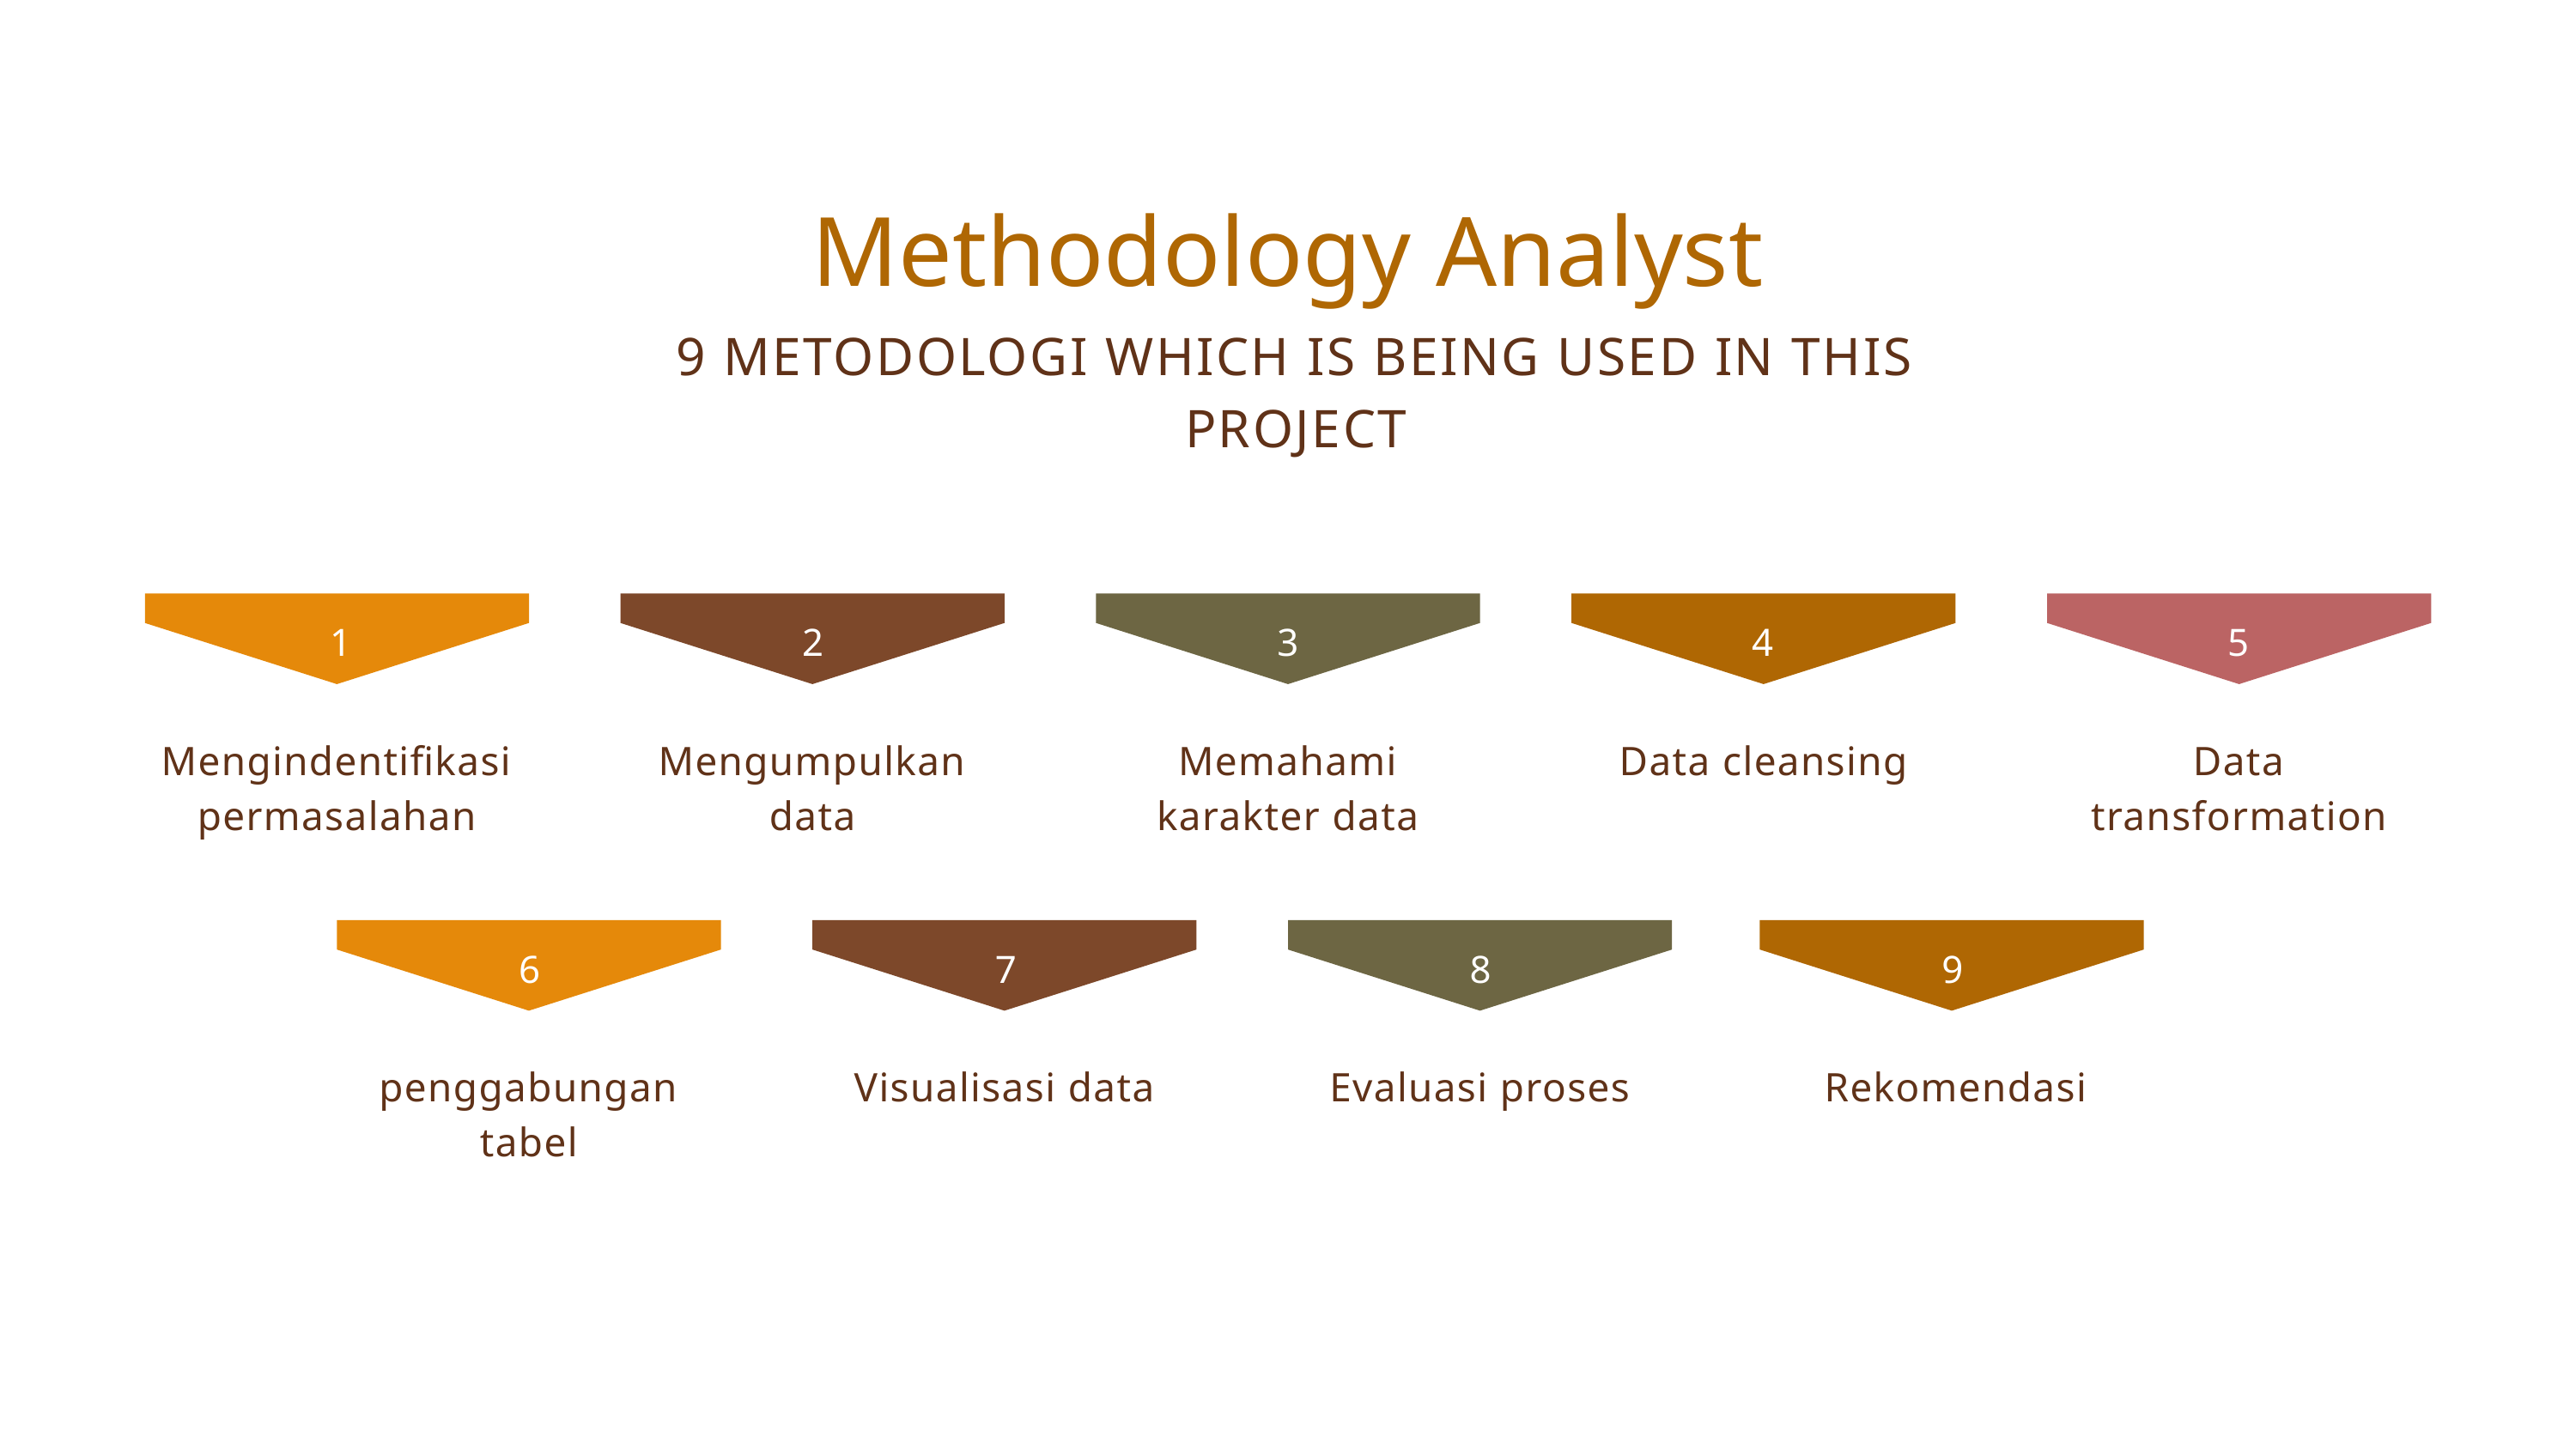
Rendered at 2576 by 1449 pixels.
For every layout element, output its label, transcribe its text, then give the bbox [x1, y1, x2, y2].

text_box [144, 593, 530, 685]
text_box 9 METODOLOGI WHICH IS BEING USED IN THIS PROJECT [636, 312, 1956, 458]
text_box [811, 919, 1197, 1011]
text_box Rekomendasi [1763, 1054, 2148, 1110]
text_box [2046, 593, 2432, 685]
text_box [1096, 593, 1480, 685]
text_box Data transformation [2047, 728, 2432, 839]
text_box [1287, 919, 1673, 1011]
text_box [620, 593, 1005, 685]
text_box Mengumpulkan data [620, 728, 1005, 839]
text_box Memahami karakter data [1096, 728, 1480, 839]
text_box Visualisasi data [812, 1054, 1197, 1110]
text_box Mengindentifikasi permasalahan [144, 728, 529, 839]
text_box Methodology Analyst [659, 171, 1917, 306]
text_box Evaluasi proses [1288, 1054, 1673, 1110]
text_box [337, 919, 721, 1011]
text_box Data cleansing [1571, 728, 1956, 784]
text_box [1759, 919, 2144, 1011]
text_box penggabungan tabel [337, 1054, 721, 1165]
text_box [1571, 593, 1956, 685]
